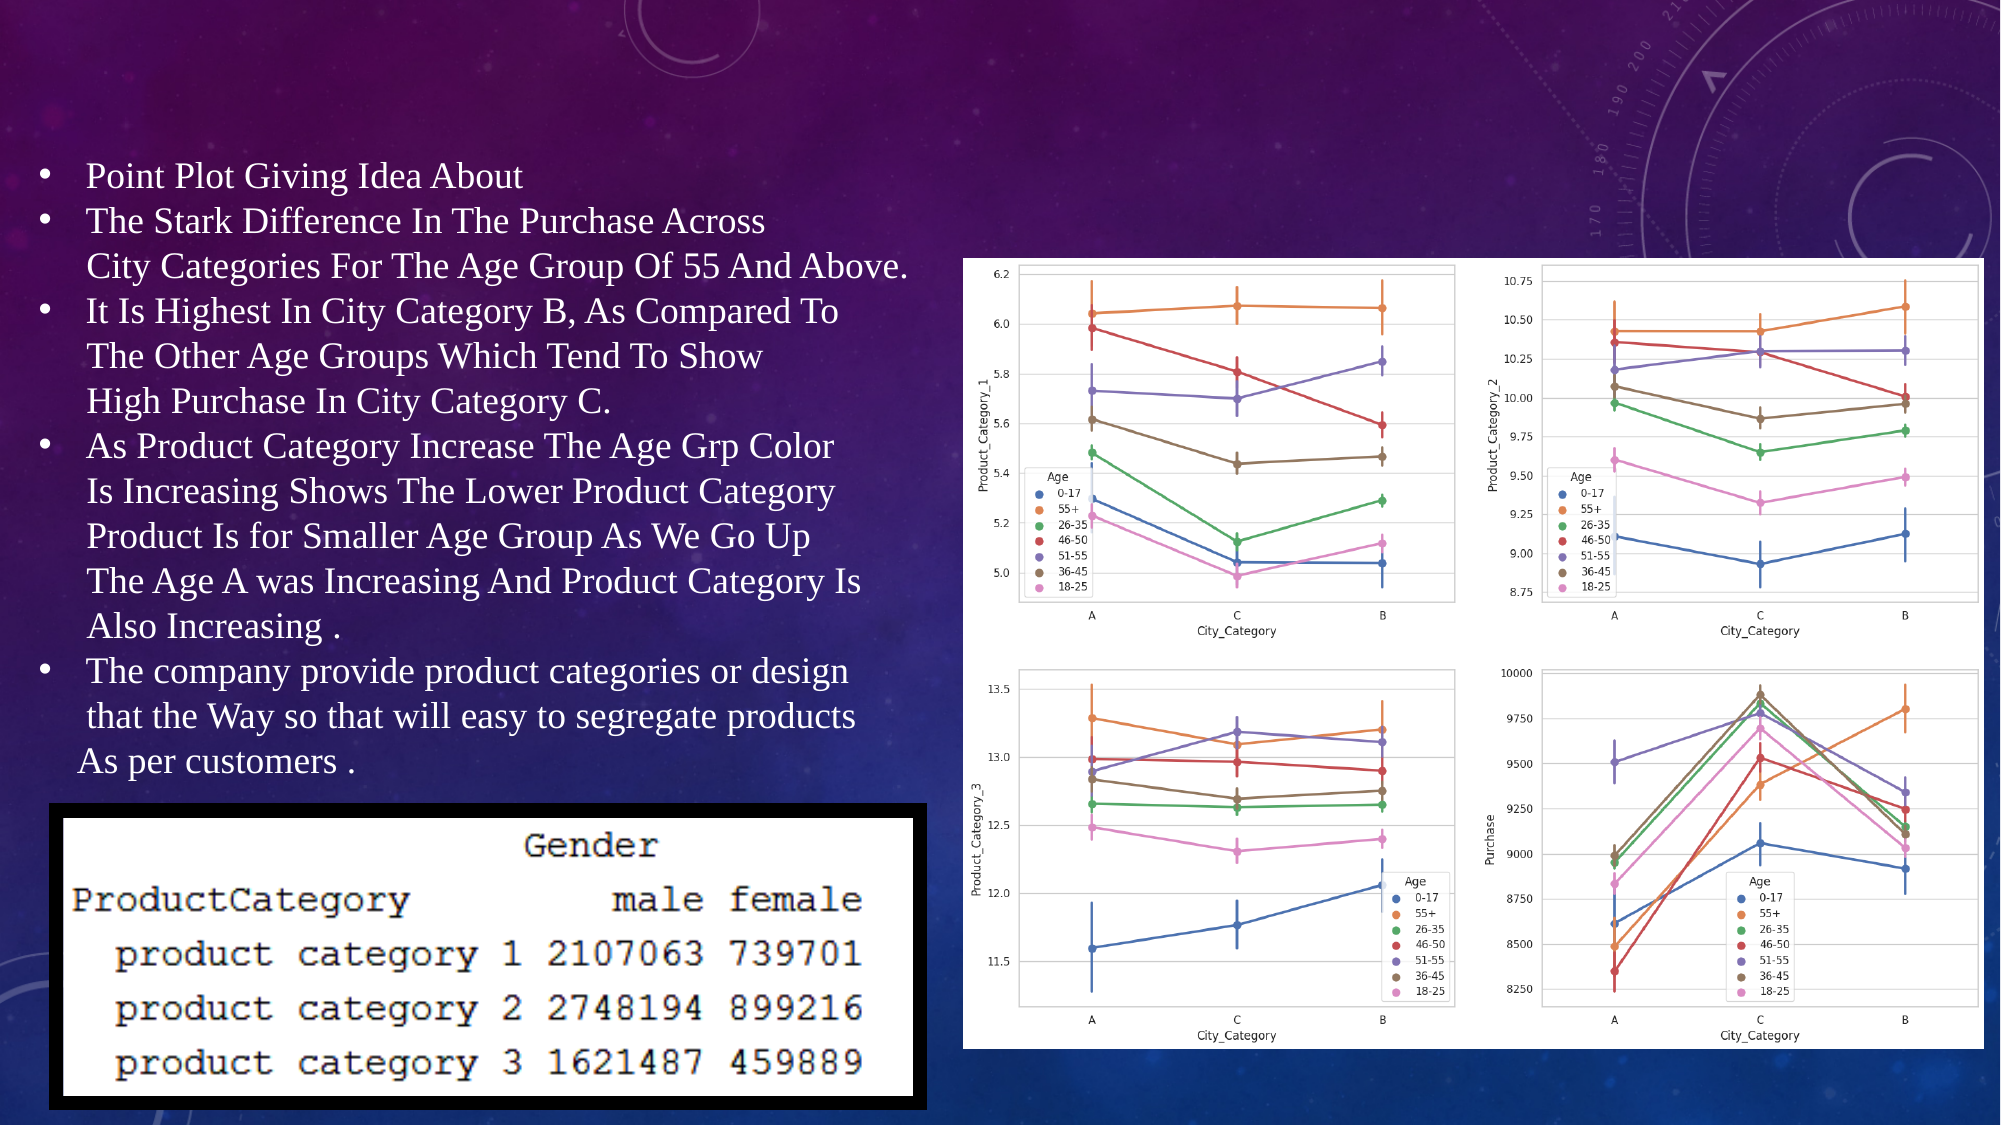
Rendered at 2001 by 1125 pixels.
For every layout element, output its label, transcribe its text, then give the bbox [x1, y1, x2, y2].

text_box Point Plot Giving Idea About The Stark Difference In The Purchase Across City Categories For The Age Group Of 55 And Above. It Is Highest In City Category B, As Compared To The Other Age Groups Which Tend To Show High Purchase In City Category C. As Product Category Increase The Age Grp Color Is Increasing Shows The Lower Product Category Product Is for Smaller Age Group As We Go Up The Age A was Increasing And Product Category Is Also Increasing . The company provide product categories or design that the Way so that will easy to segregate products As per customers . [24, 143, 934, 834]
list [963, 258, 1984, 1049]
picture [0, 0, 2001, 1125]
